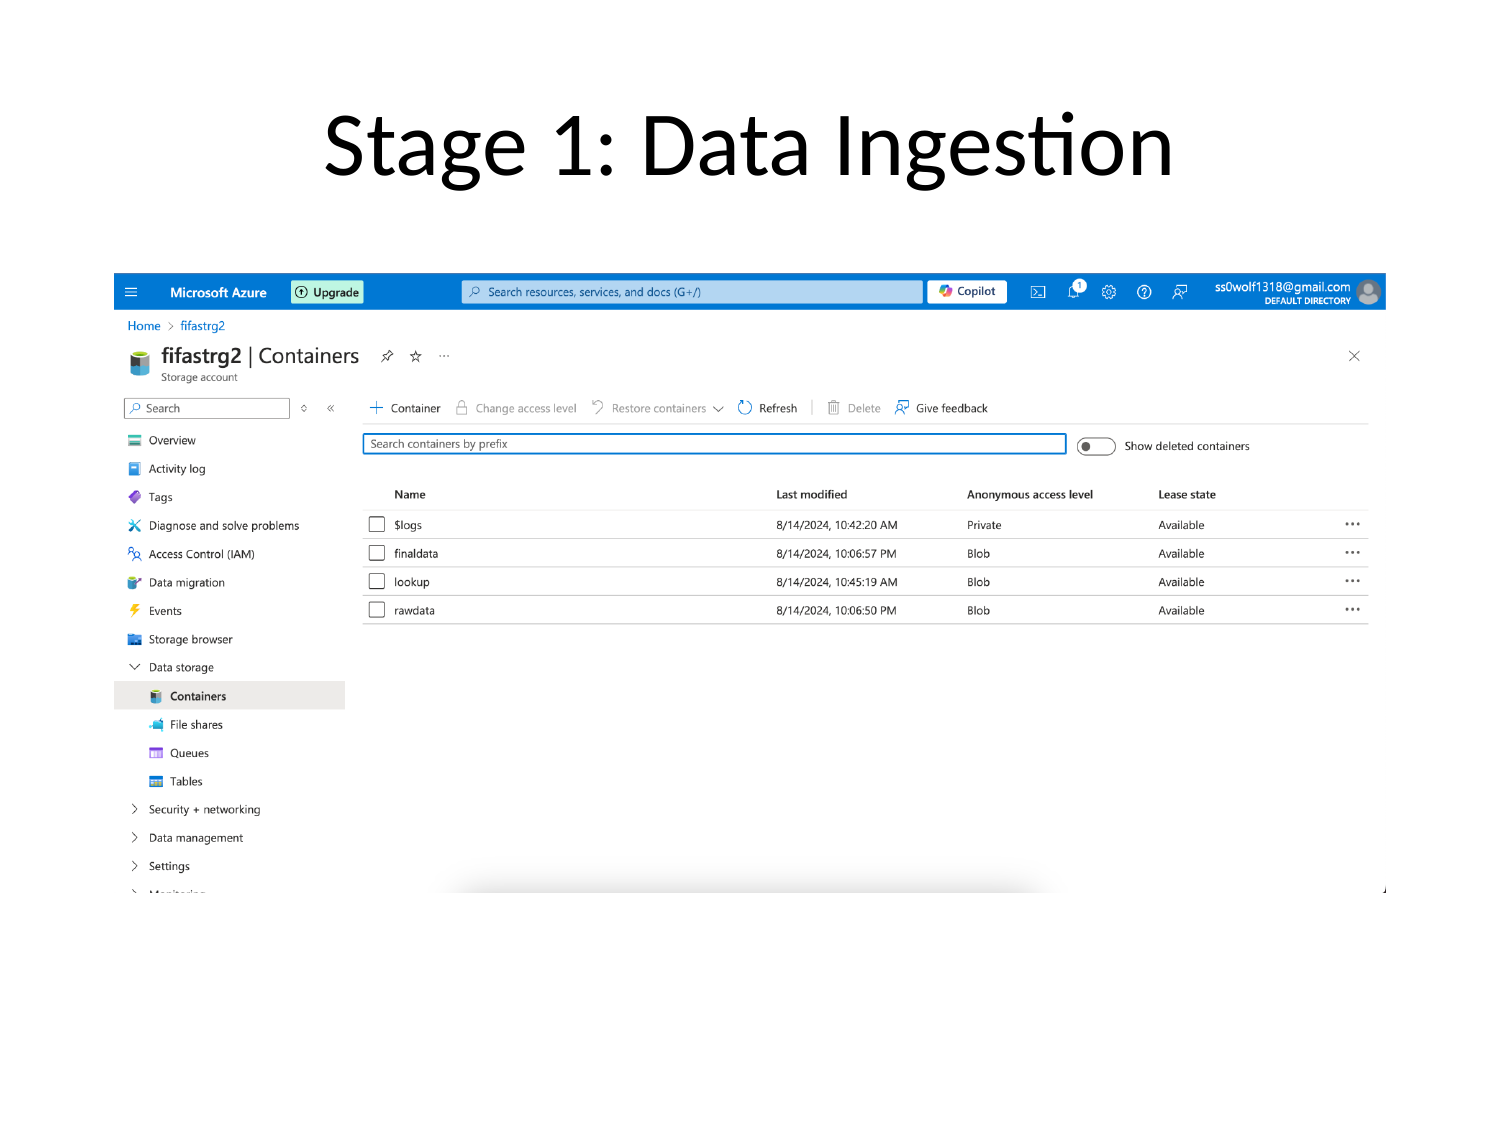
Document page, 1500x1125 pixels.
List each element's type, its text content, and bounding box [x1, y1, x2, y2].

title Stage 1: Data Ingestion [75, 45, 1425, 233]
picture [113, 273, 1387, 893]
